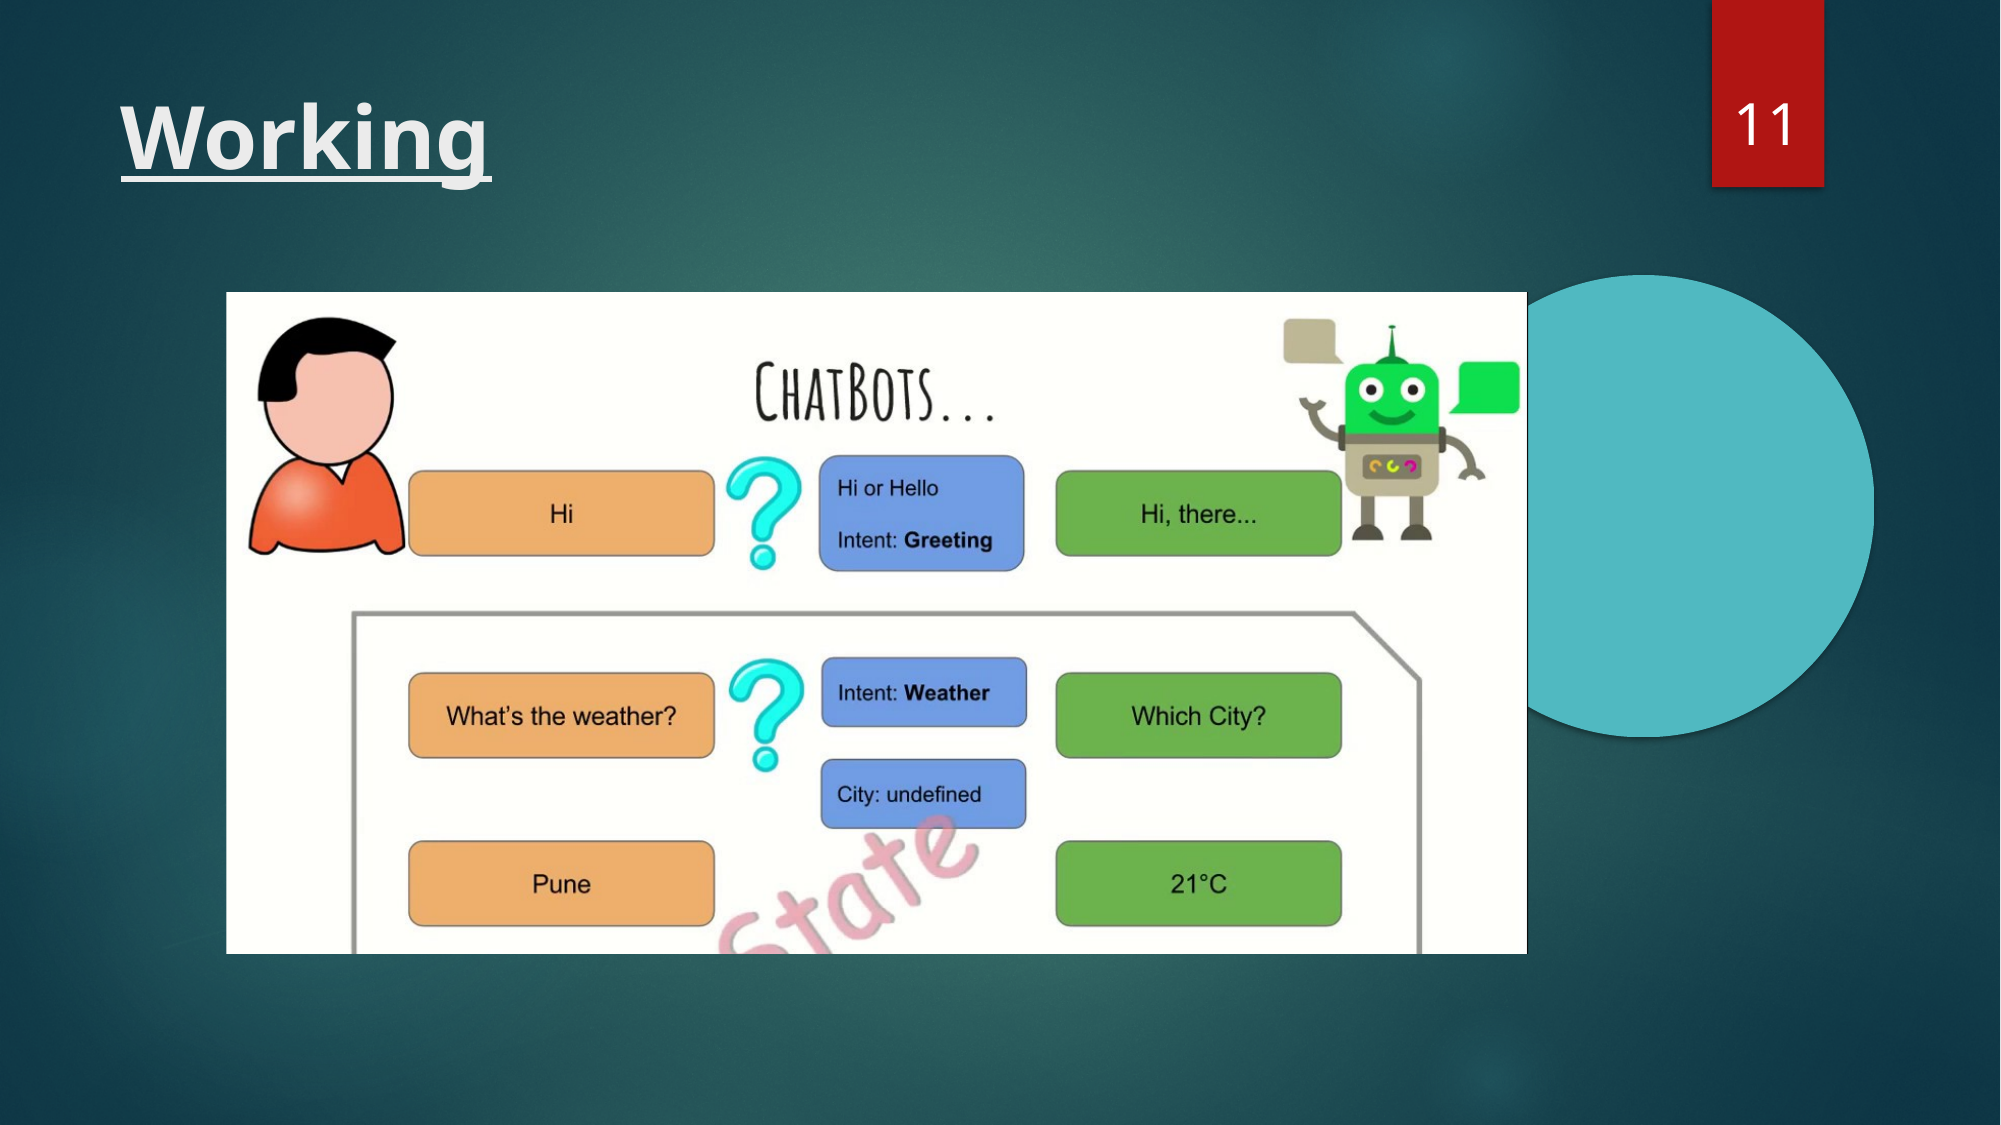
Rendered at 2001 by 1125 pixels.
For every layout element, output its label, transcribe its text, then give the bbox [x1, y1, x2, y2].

text_box 6 [1698, 48, 1836, 175]
text_box Working [106, 74, 1649, 304]
picture [0, 0, 2001, 1125]
